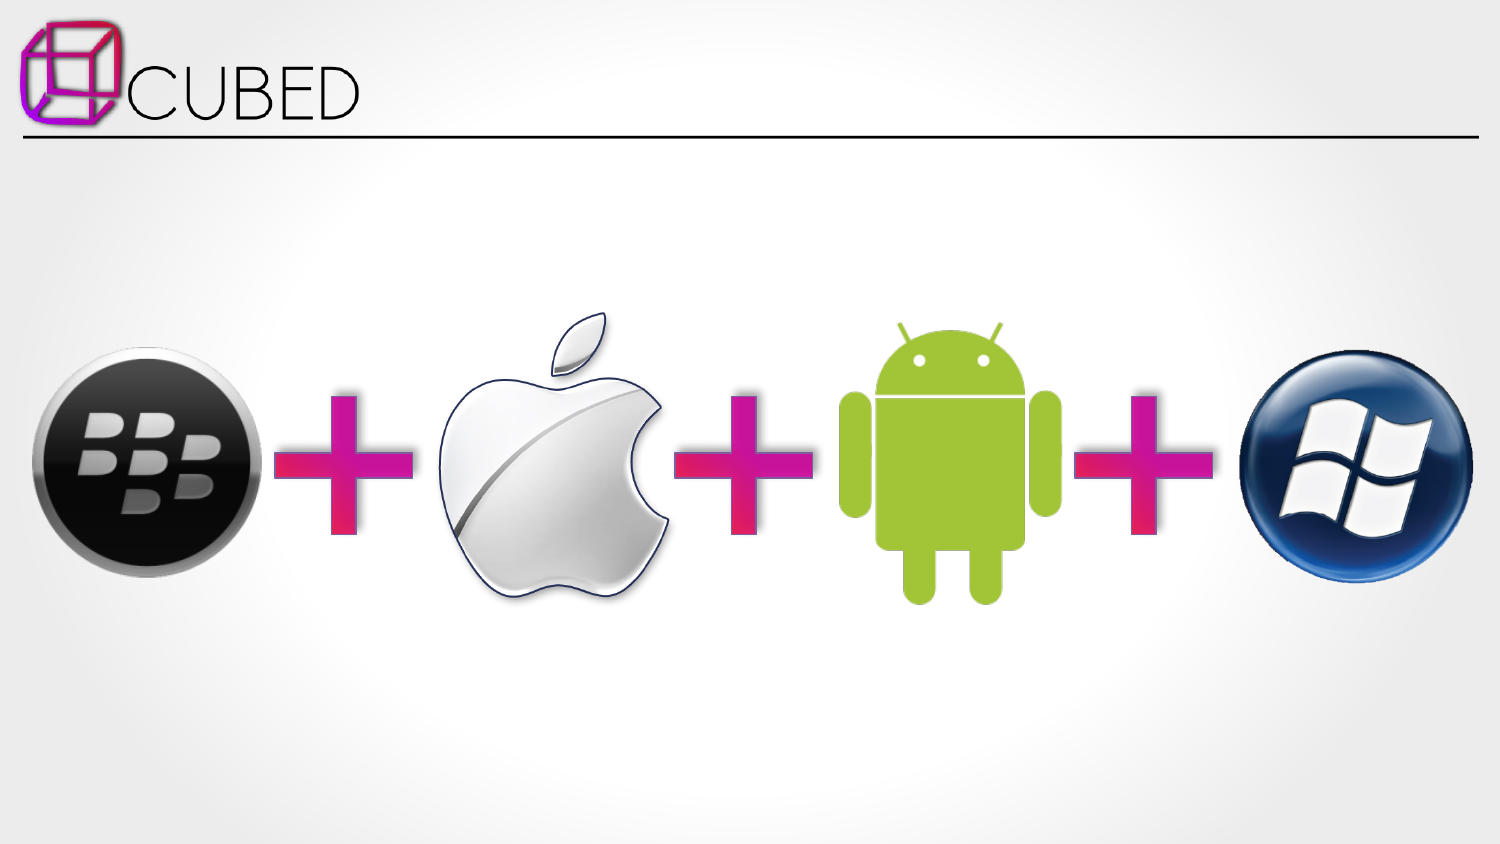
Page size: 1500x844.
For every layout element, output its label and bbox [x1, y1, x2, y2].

text_box [1091, 396, 1194, 535]
text_box [0, 0, 139, 136]
text_box [738, 396, 794, 535]
picture [0, 0, 1500, 844]
text_box [323, 396, 369, 535]
